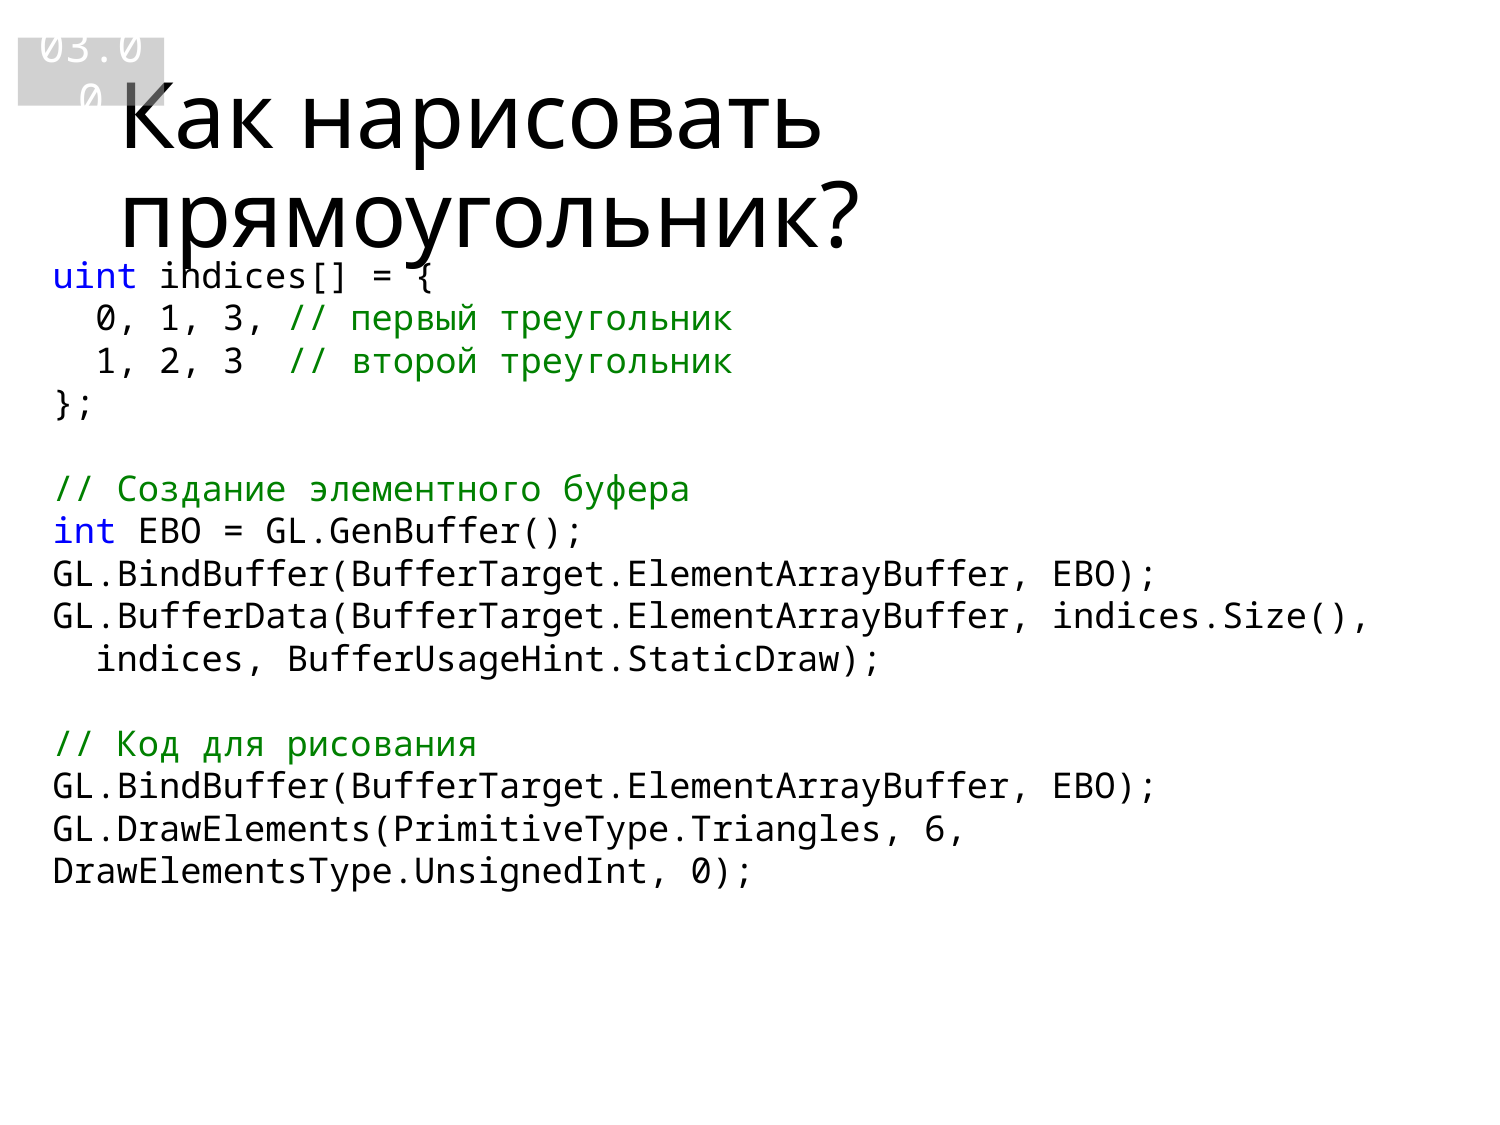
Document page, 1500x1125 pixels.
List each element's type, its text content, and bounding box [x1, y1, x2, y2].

text_box 03.00 [17, 37, 165, 106]
list uint indices[] = { 0, 1, 3, // первый треугольник 1, 2, 3 // второй треугольник }; // Создание элементного буфера int EBO = GL.GenBuffer(); GL.BindBuffer(BufferTarget.ElementArrayBuffer, EBO); GL.BufferData(BufferTarget.ElementArrayBuffer, indices.Size(), indices, BufferUsageHint.StaticDraw); // Код для рисования GL.BindBuffer(BufferTarget.ElementArrayBuffer, EBO); GL.DrawElements(PrimitiveType.Triangles, 6, DrawElementsType.UnsignedInt, 0); [37, 245, 1448, 1107]
title Как нарисовать прямоугольник? [103, 59, 1397, 245]
